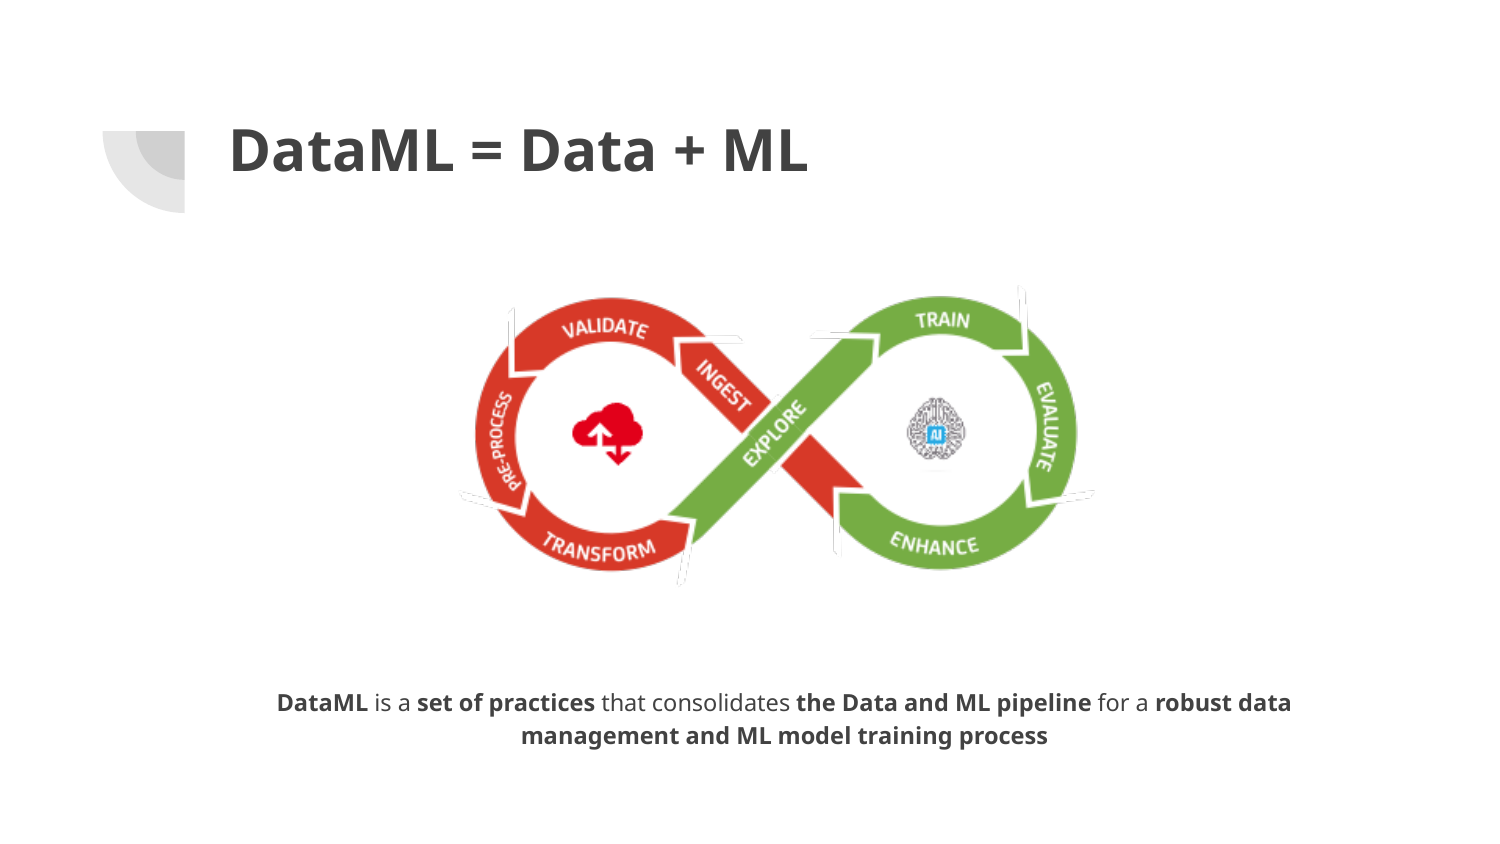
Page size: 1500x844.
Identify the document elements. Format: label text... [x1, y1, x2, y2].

list DataML is a set of practices that consolidates the Data and ML pipeline for a robust data management and ML model training process [207, 669, 1361, 764]
picture [456, 283, 1098, 588]
title DataML = Data + ML [213, 98, 1368, 263]
